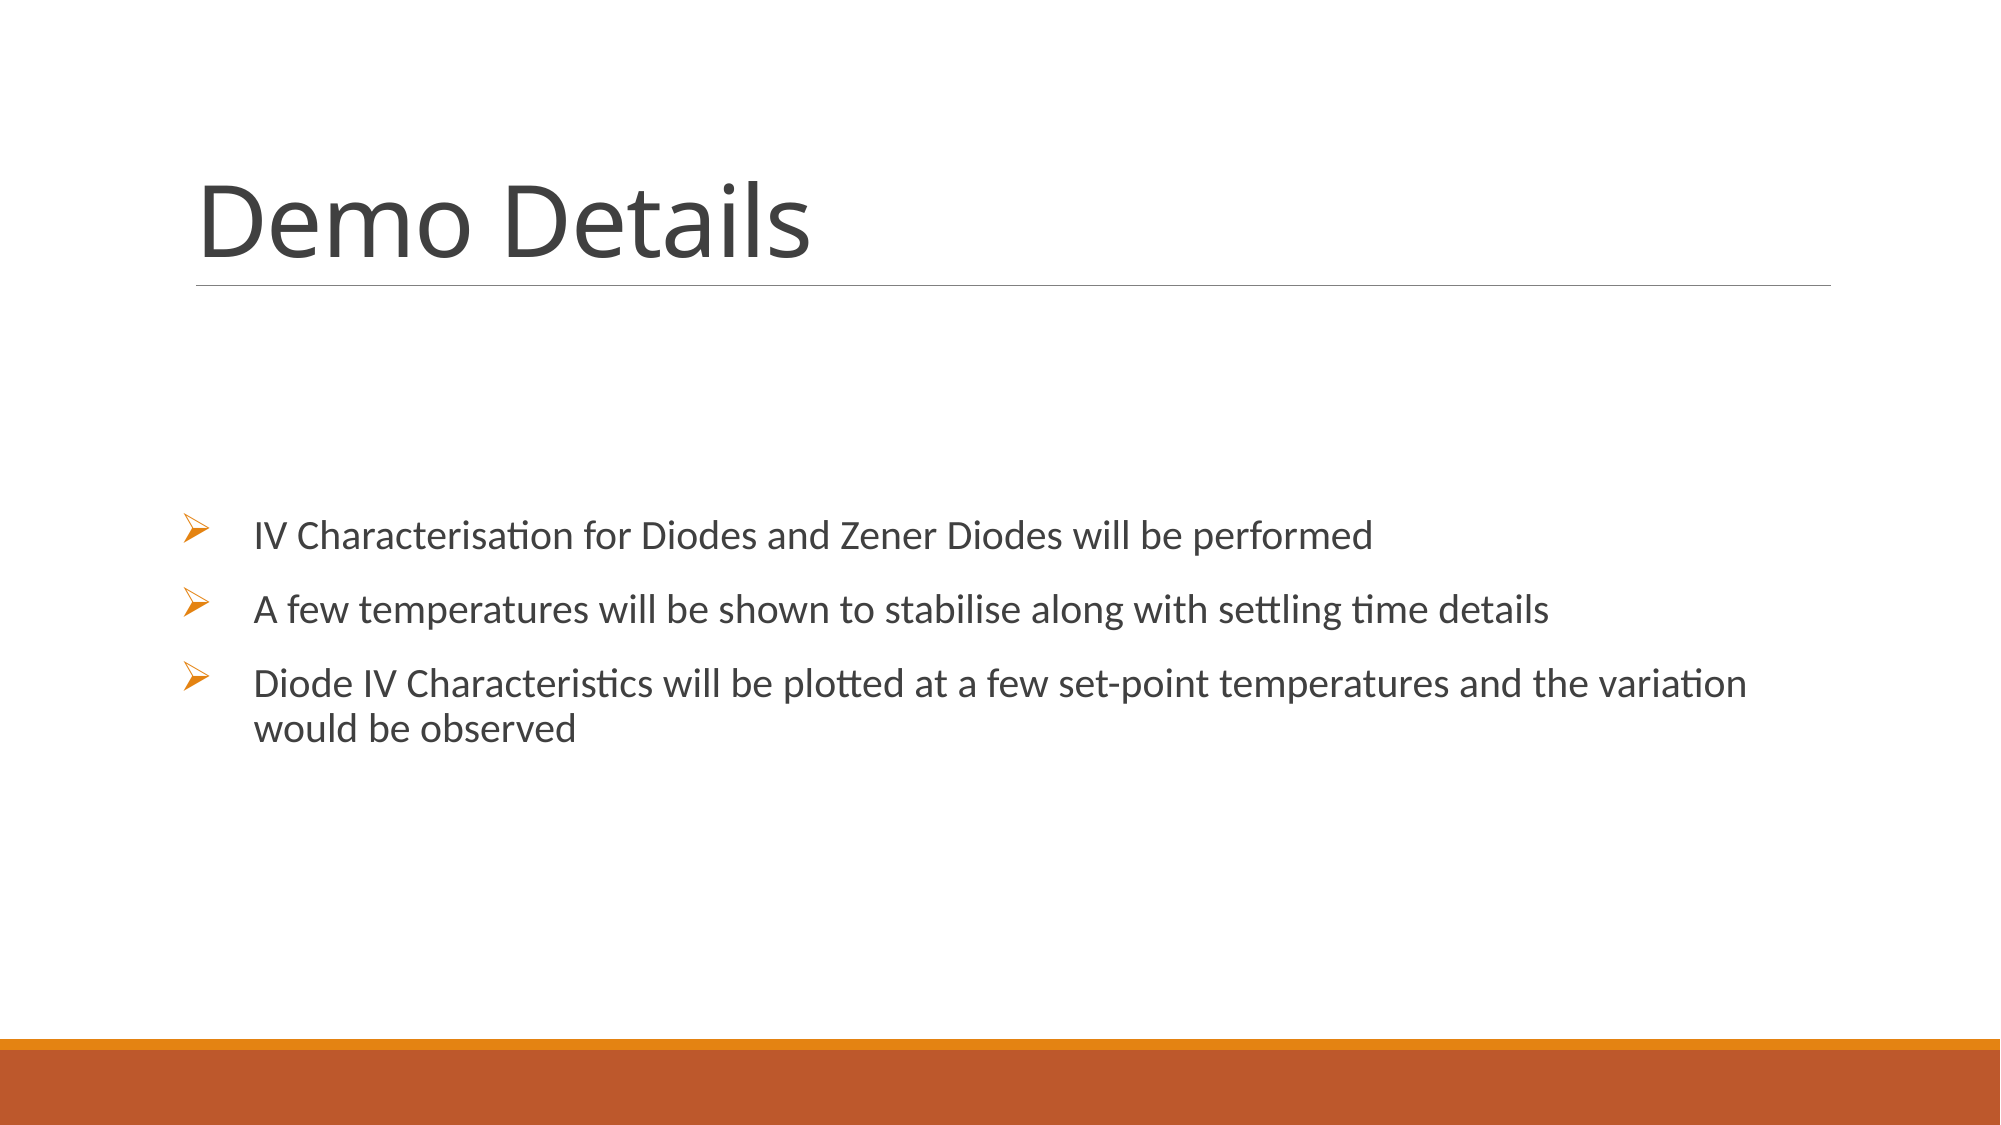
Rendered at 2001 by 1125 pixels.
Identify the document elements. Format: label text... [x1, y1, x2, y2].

list IV Characterisation for Diodes and Zener Diodes will be performed A few temperatures will be shown to stabilise along with settling time details Diode IV Characteristics will be plotted at a few set-point temperatures and the variation would be observed [180, 302, 1830, 963]
title Demo Details [180, 47, 1830, 285]
